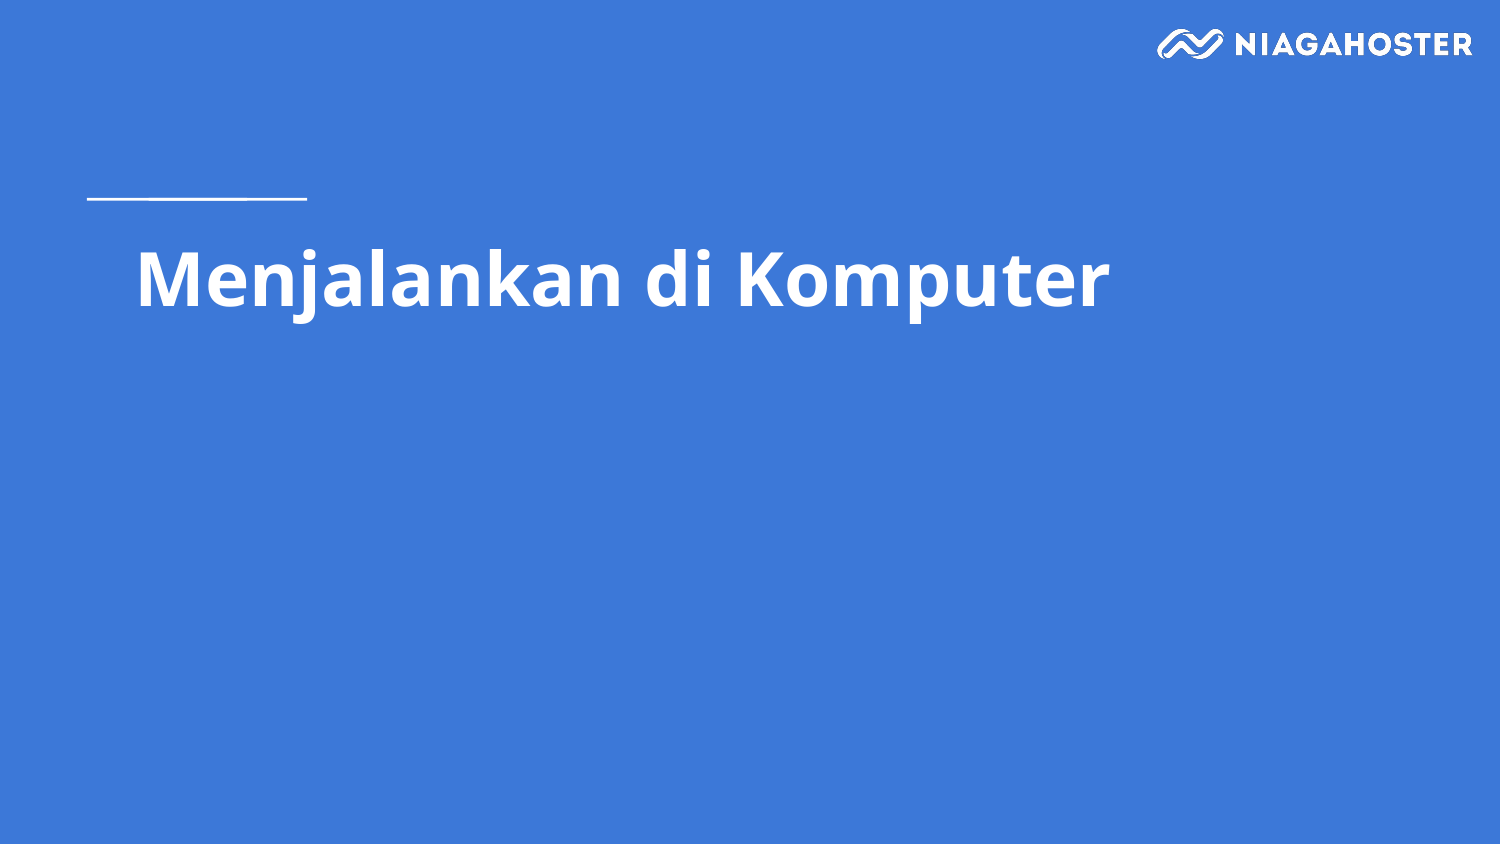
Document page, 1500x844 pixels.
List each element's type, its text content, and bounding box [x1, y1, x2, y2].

picture [1130, 0, 1500, 89]
title Menjalankan di Komputer [119, 216, 1381, 466]
